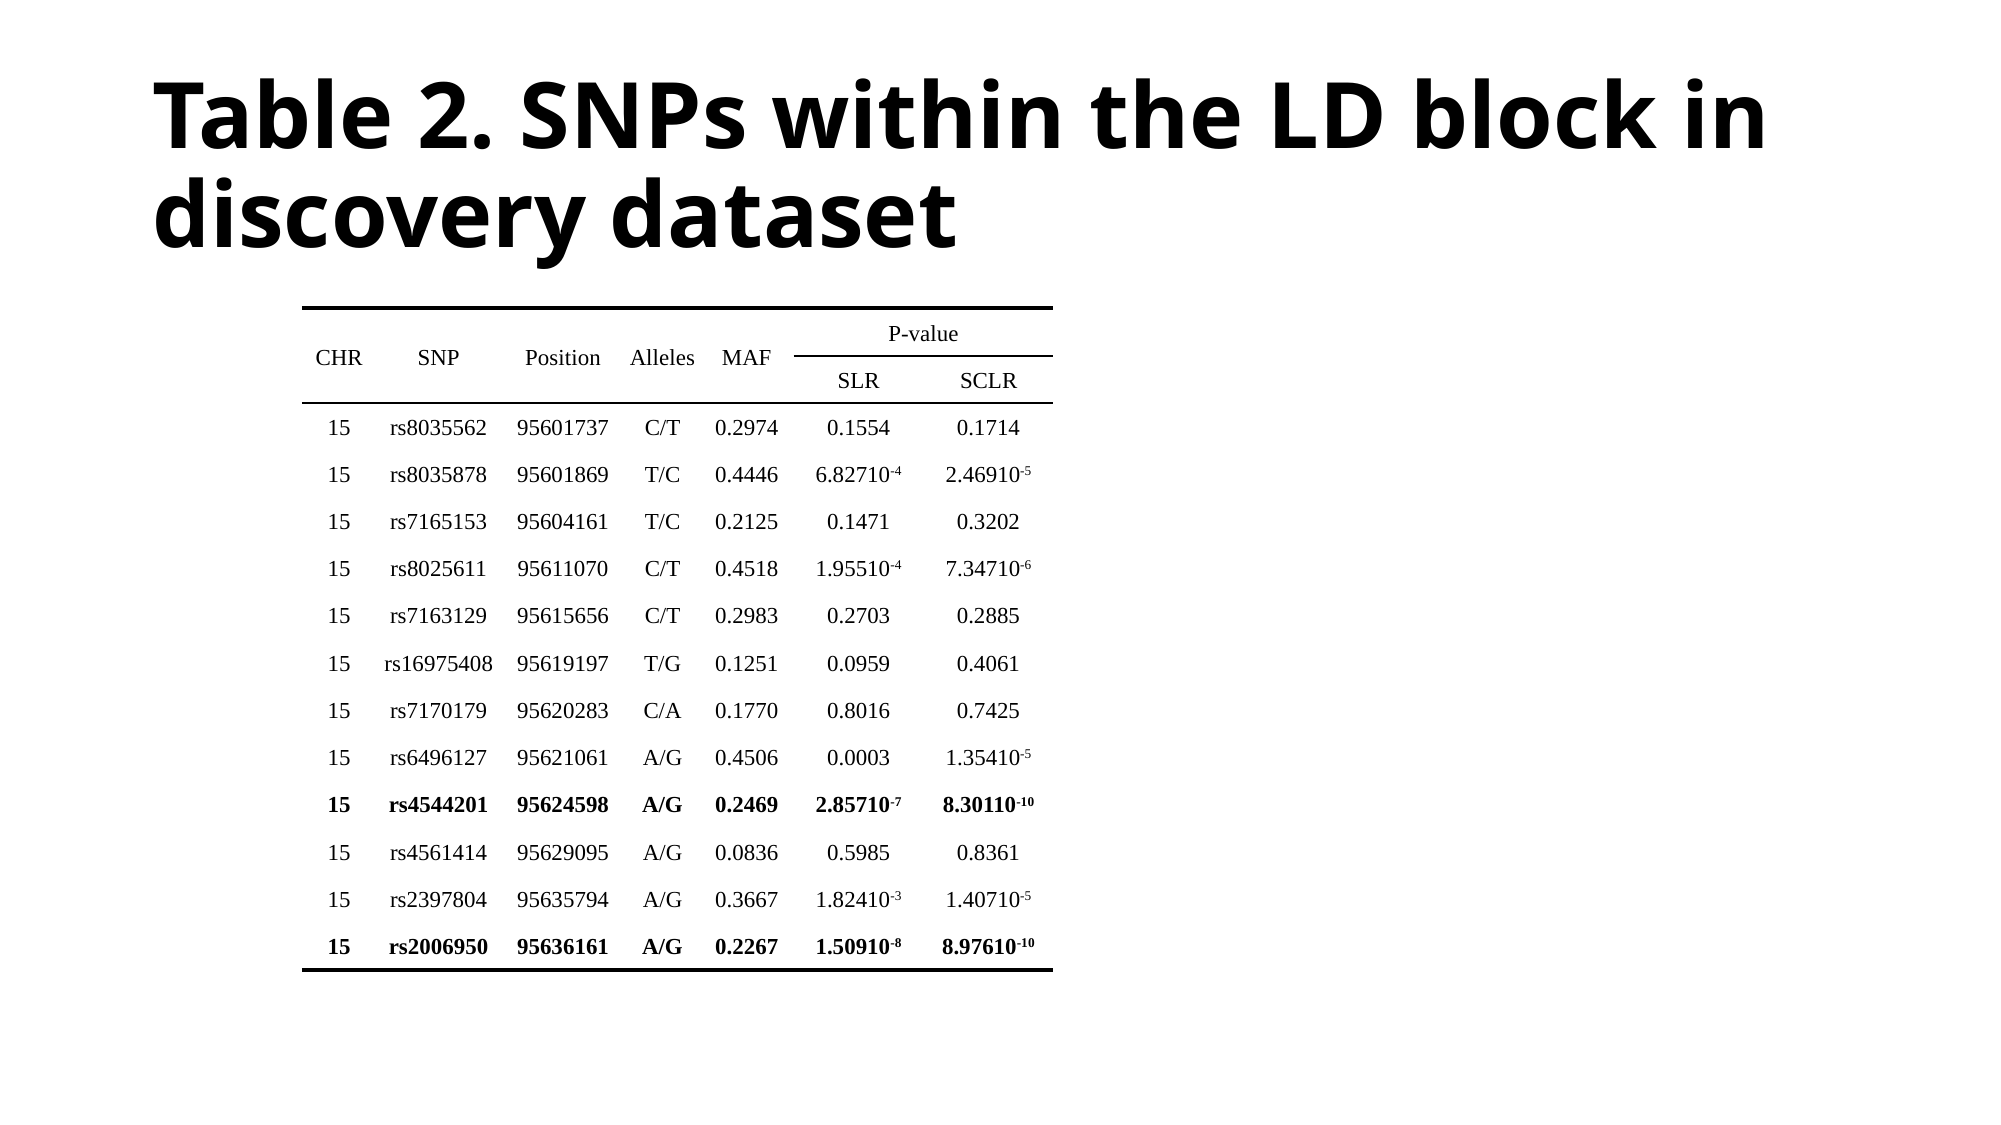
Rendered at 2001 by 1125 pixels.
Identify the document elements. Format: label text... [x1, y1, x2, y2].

title Table 2. SNPs within the LD block in discovery dataset [137, 59, 1863, 278]
